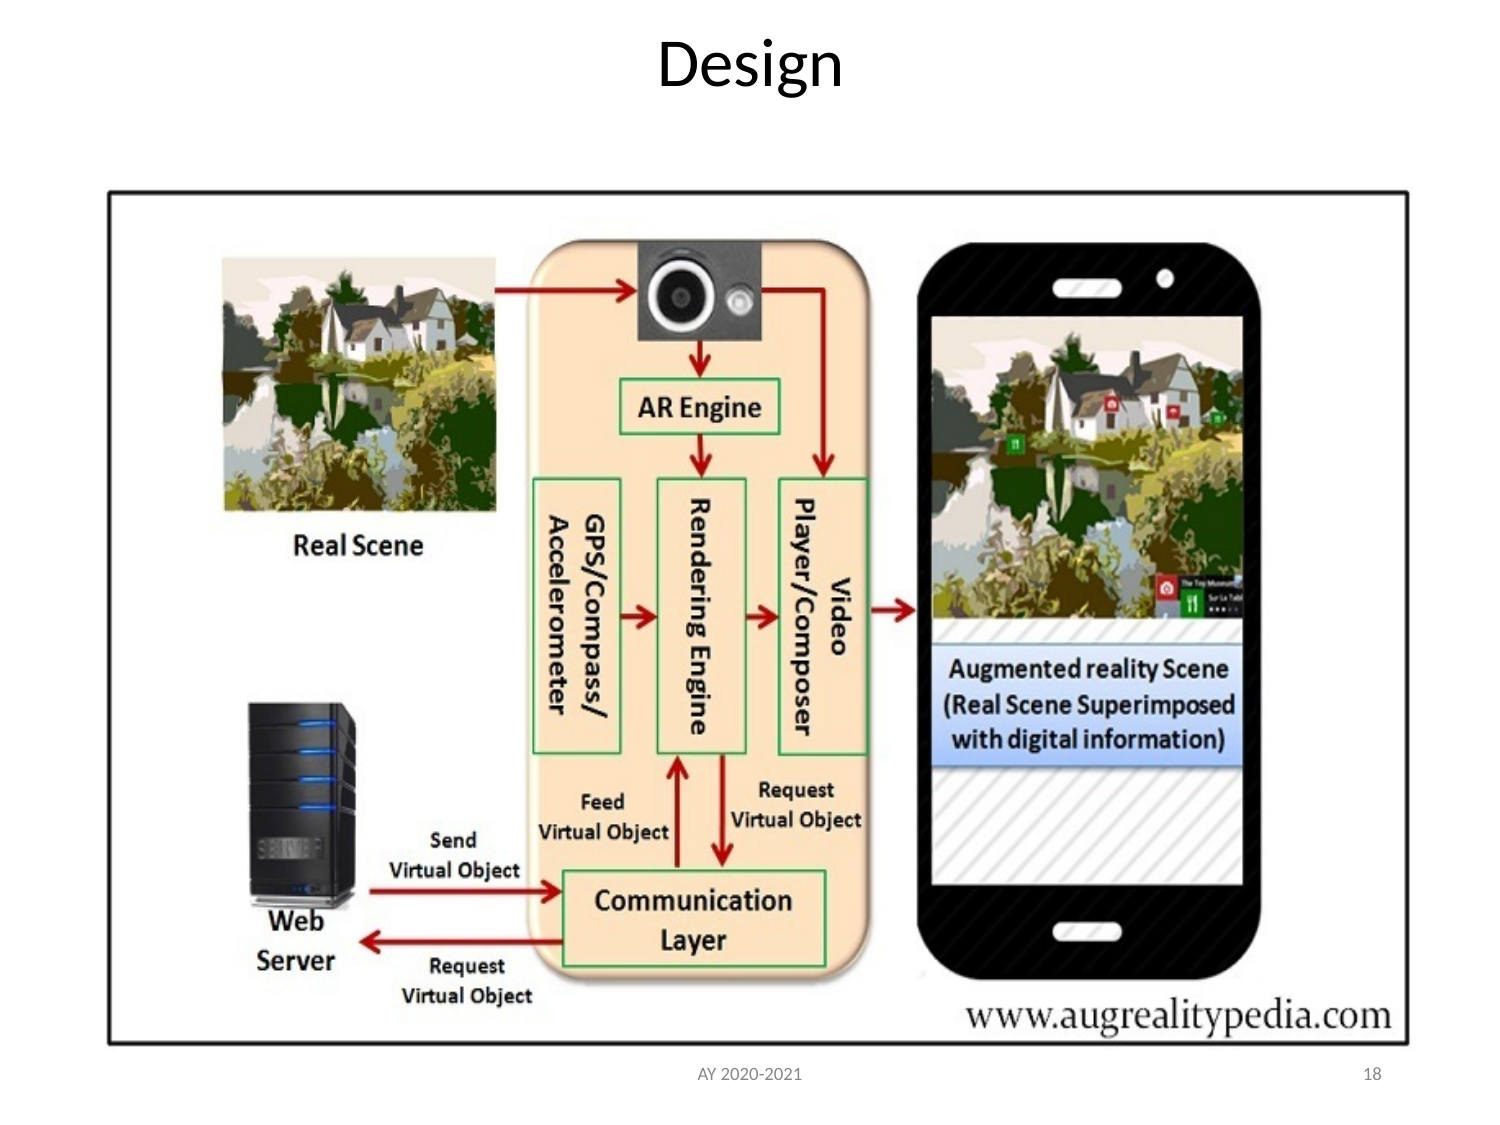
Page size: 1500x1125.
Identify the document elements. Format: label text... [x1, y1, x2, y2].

footer AY 2020-2021 [496, 1060, 1004, 1103]
title Design [99, 0, 1394, 128]
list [104, 187, 1413, 1051]
slide_number 18 [1059, 1060, 1397, 1103]
